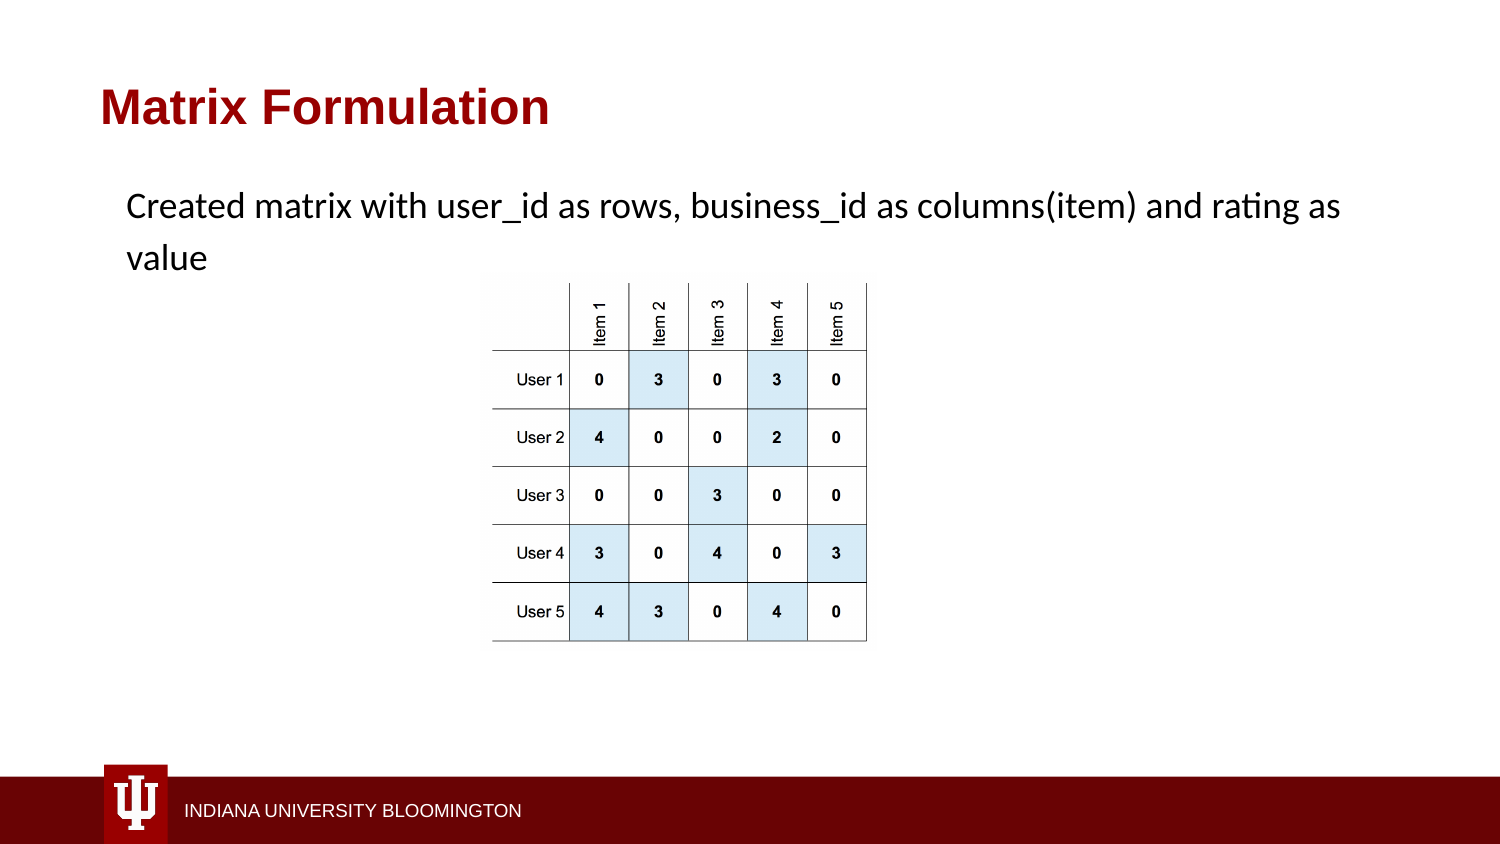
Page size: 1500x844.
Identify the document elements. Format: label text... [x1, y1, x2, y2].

picture [480, 271, 878, 652]
text_box Created matrix with user_id as rows, business_id as columns(item) and rating as value [111, 159, 1362, 273]
text_box Matrix Formulation [85, 67, 648, 138]
picture [114, 775, 158, 830]
